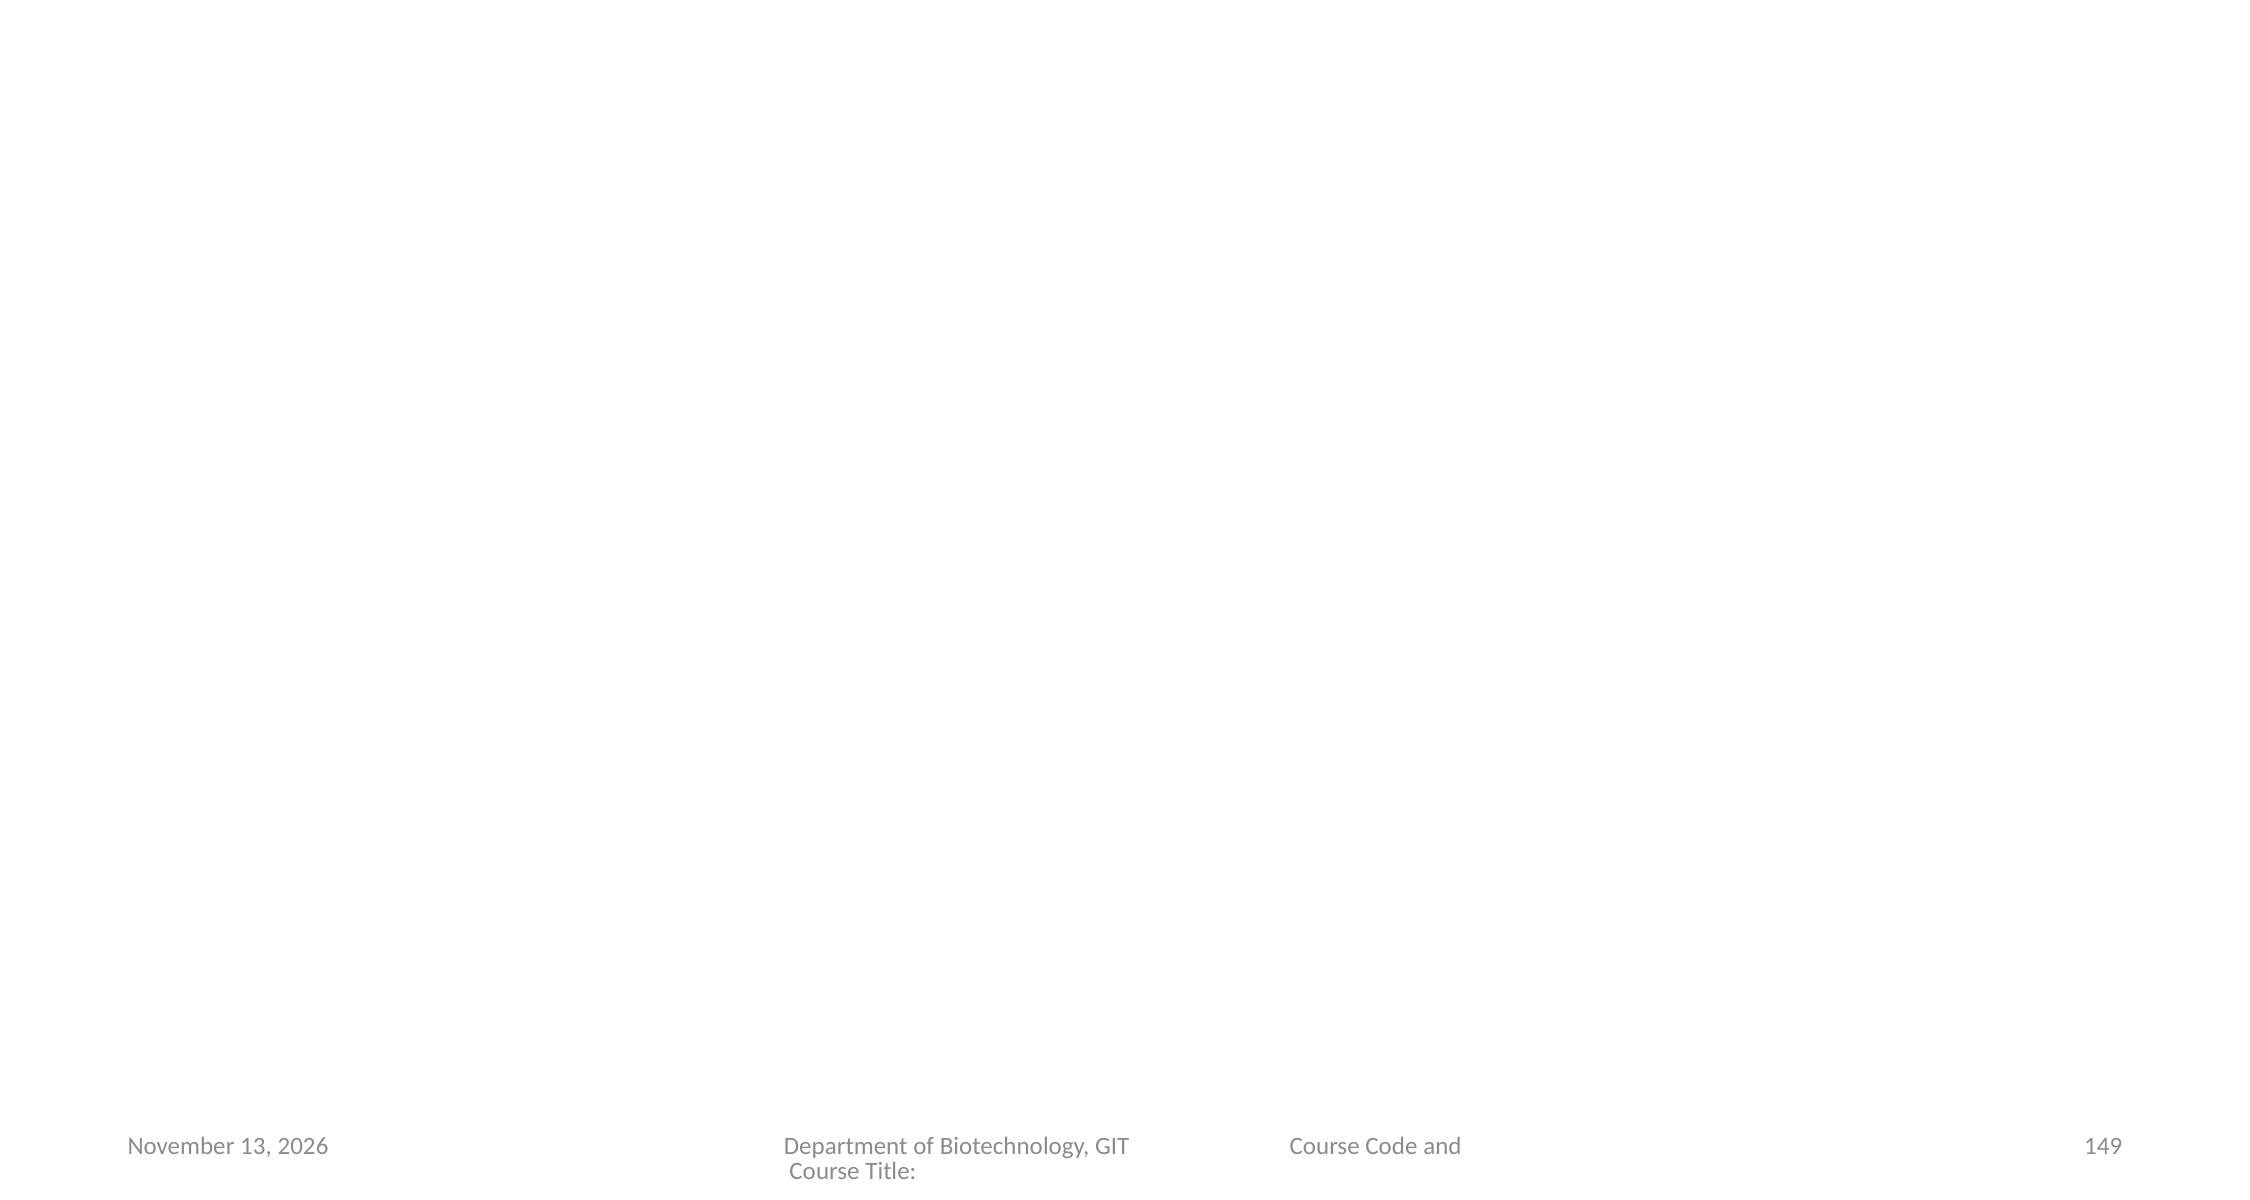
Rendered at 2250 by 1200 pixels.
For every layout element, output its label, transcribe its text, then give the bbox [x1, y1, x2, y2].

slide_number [112, 1112, 638, 1177]
footer Department of Biotechnology, GIT Course Code and Course Title: [768, 1112, 1482, 1177]
slide_number 149 [1612, 1112, 2138, 1177]
